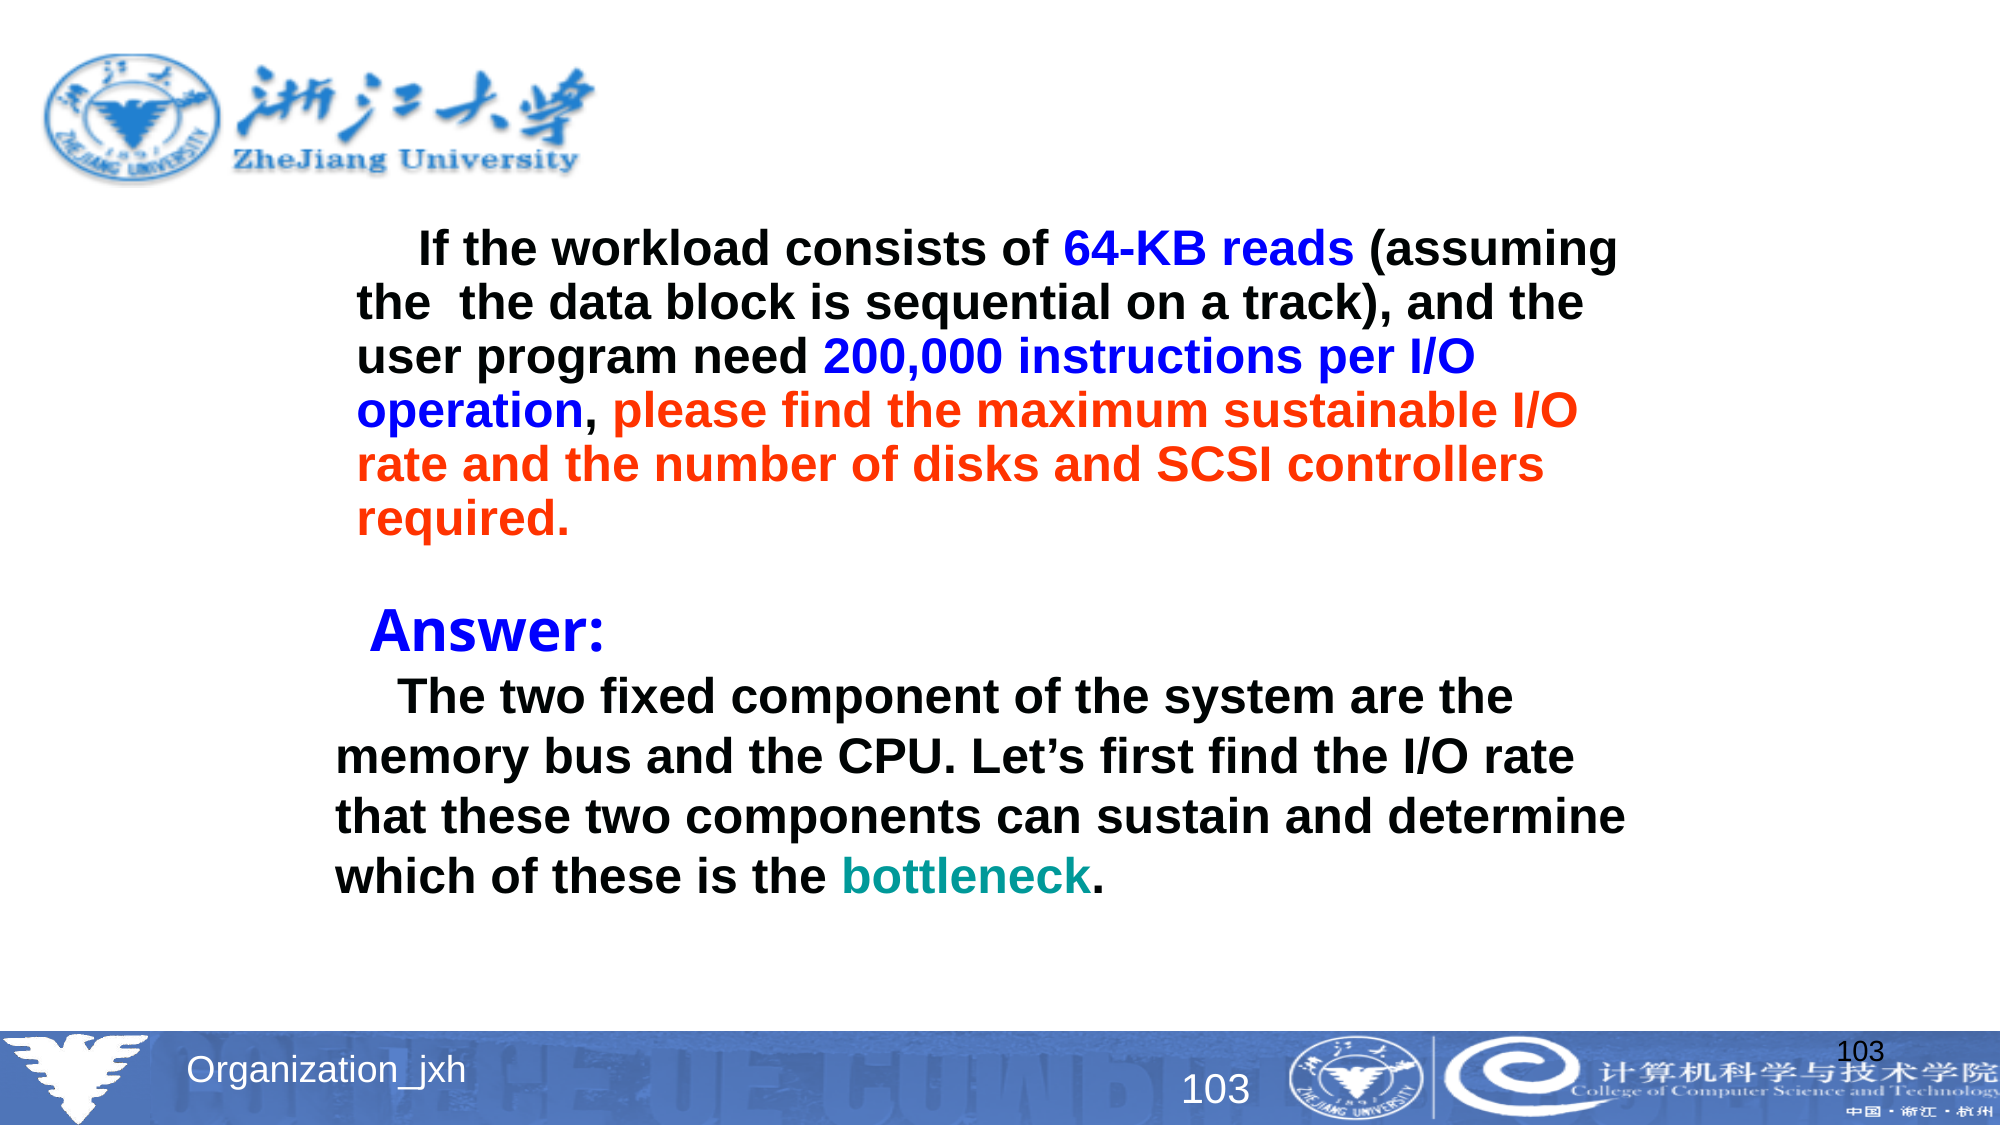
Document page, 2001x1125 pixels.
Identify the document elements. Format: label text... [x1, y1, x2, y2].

text_box Answer: [355, 585, 643, 671]
text_box The two fixed component of the system are the memory bus and the CPU. Let’s first find the I/O rate that these two components can sustain and determine which of these is the bottleneck. [320, 656, 1663, 969]
picture [0, 1031, 2000, 1125]
list If the workload consists of 64-KB reads (assuming the the data block is sequential on a track), and the user program need 200,000 instructions per I/O operation, please find the maximum sustainable I/O rate and the number of disks and SCSI controllers required. [324, 214, 1676, 528]
picture [31, 46, 604, 188]
slide_number 103 [1433, 1024, 1901, 1103]
